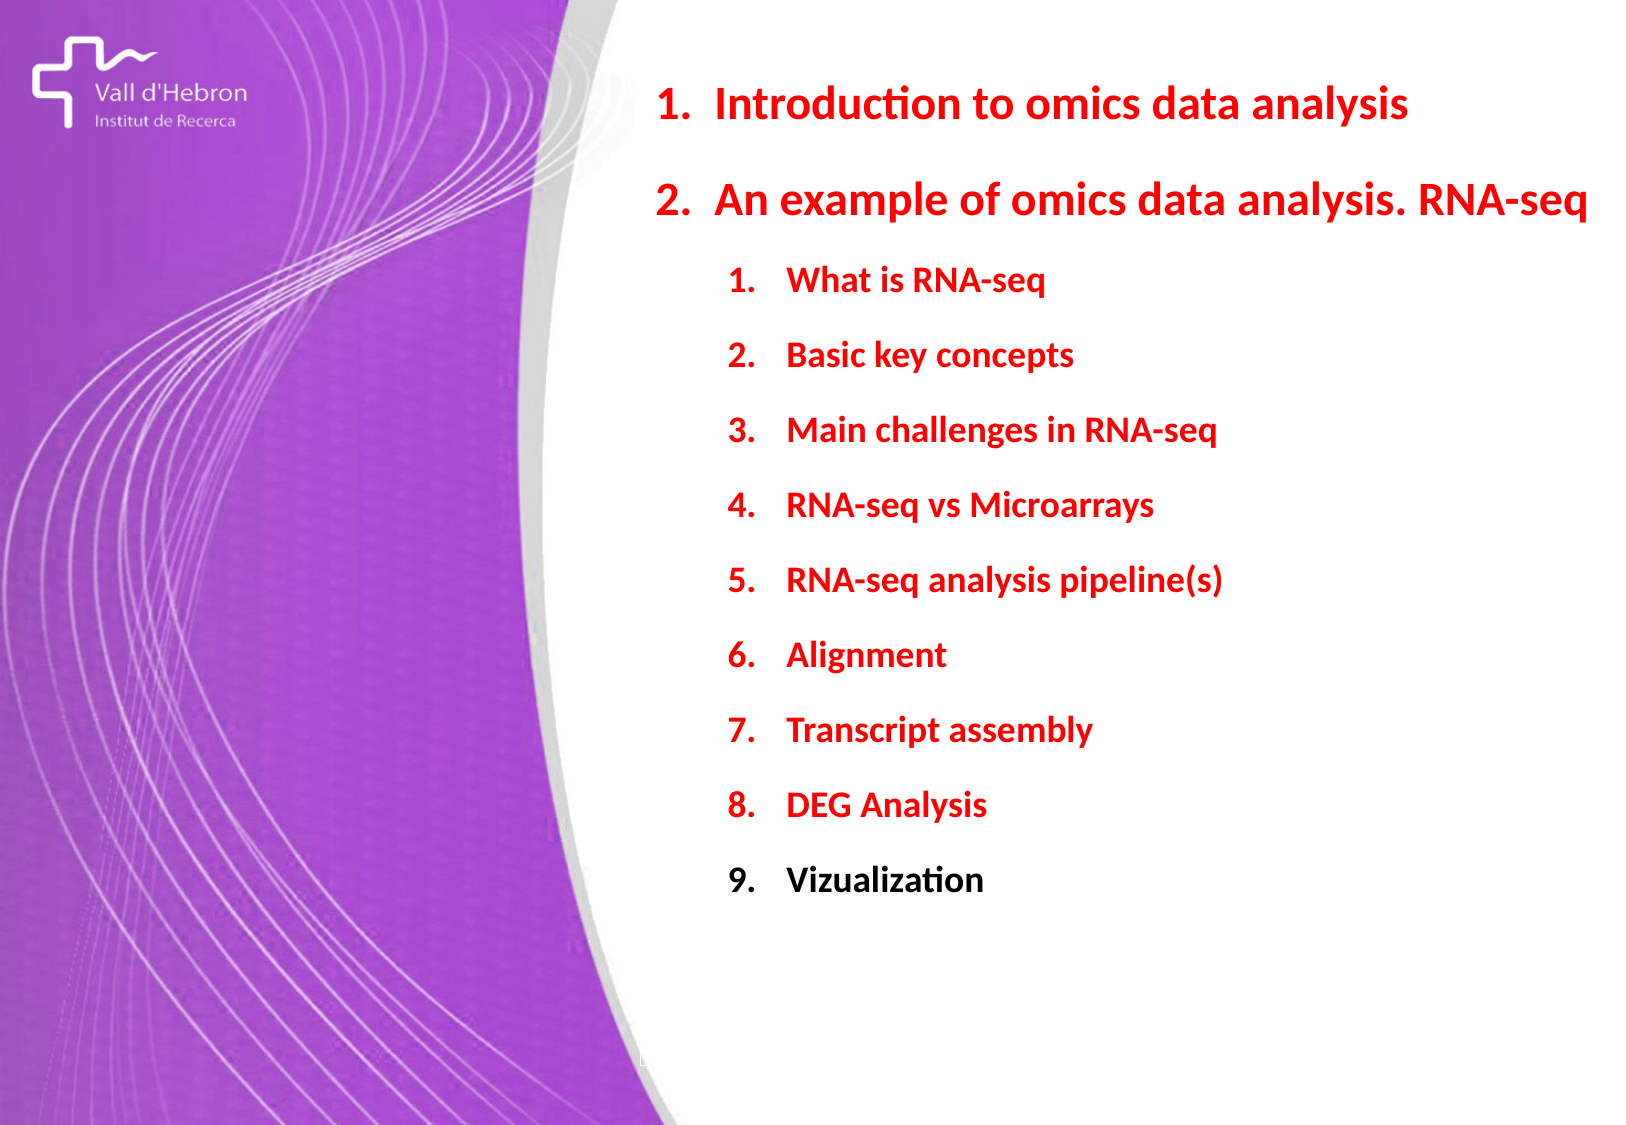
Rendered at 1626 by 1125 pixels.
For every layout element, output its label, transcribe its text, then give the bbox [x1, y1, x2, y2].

picture [0, 0, 1626, 1125]
list Introduction to omics data analysis An example of omics data analysis. RNA-seq What is RNA-seq Basic key concepts Main challenges in RNA-seq RNA-seq vs Microarrays RNA-seq analysis pipeline(s) Alignment Transcript assembly DEG Analysis Vizualization [640, 35, 1625, 1066]
